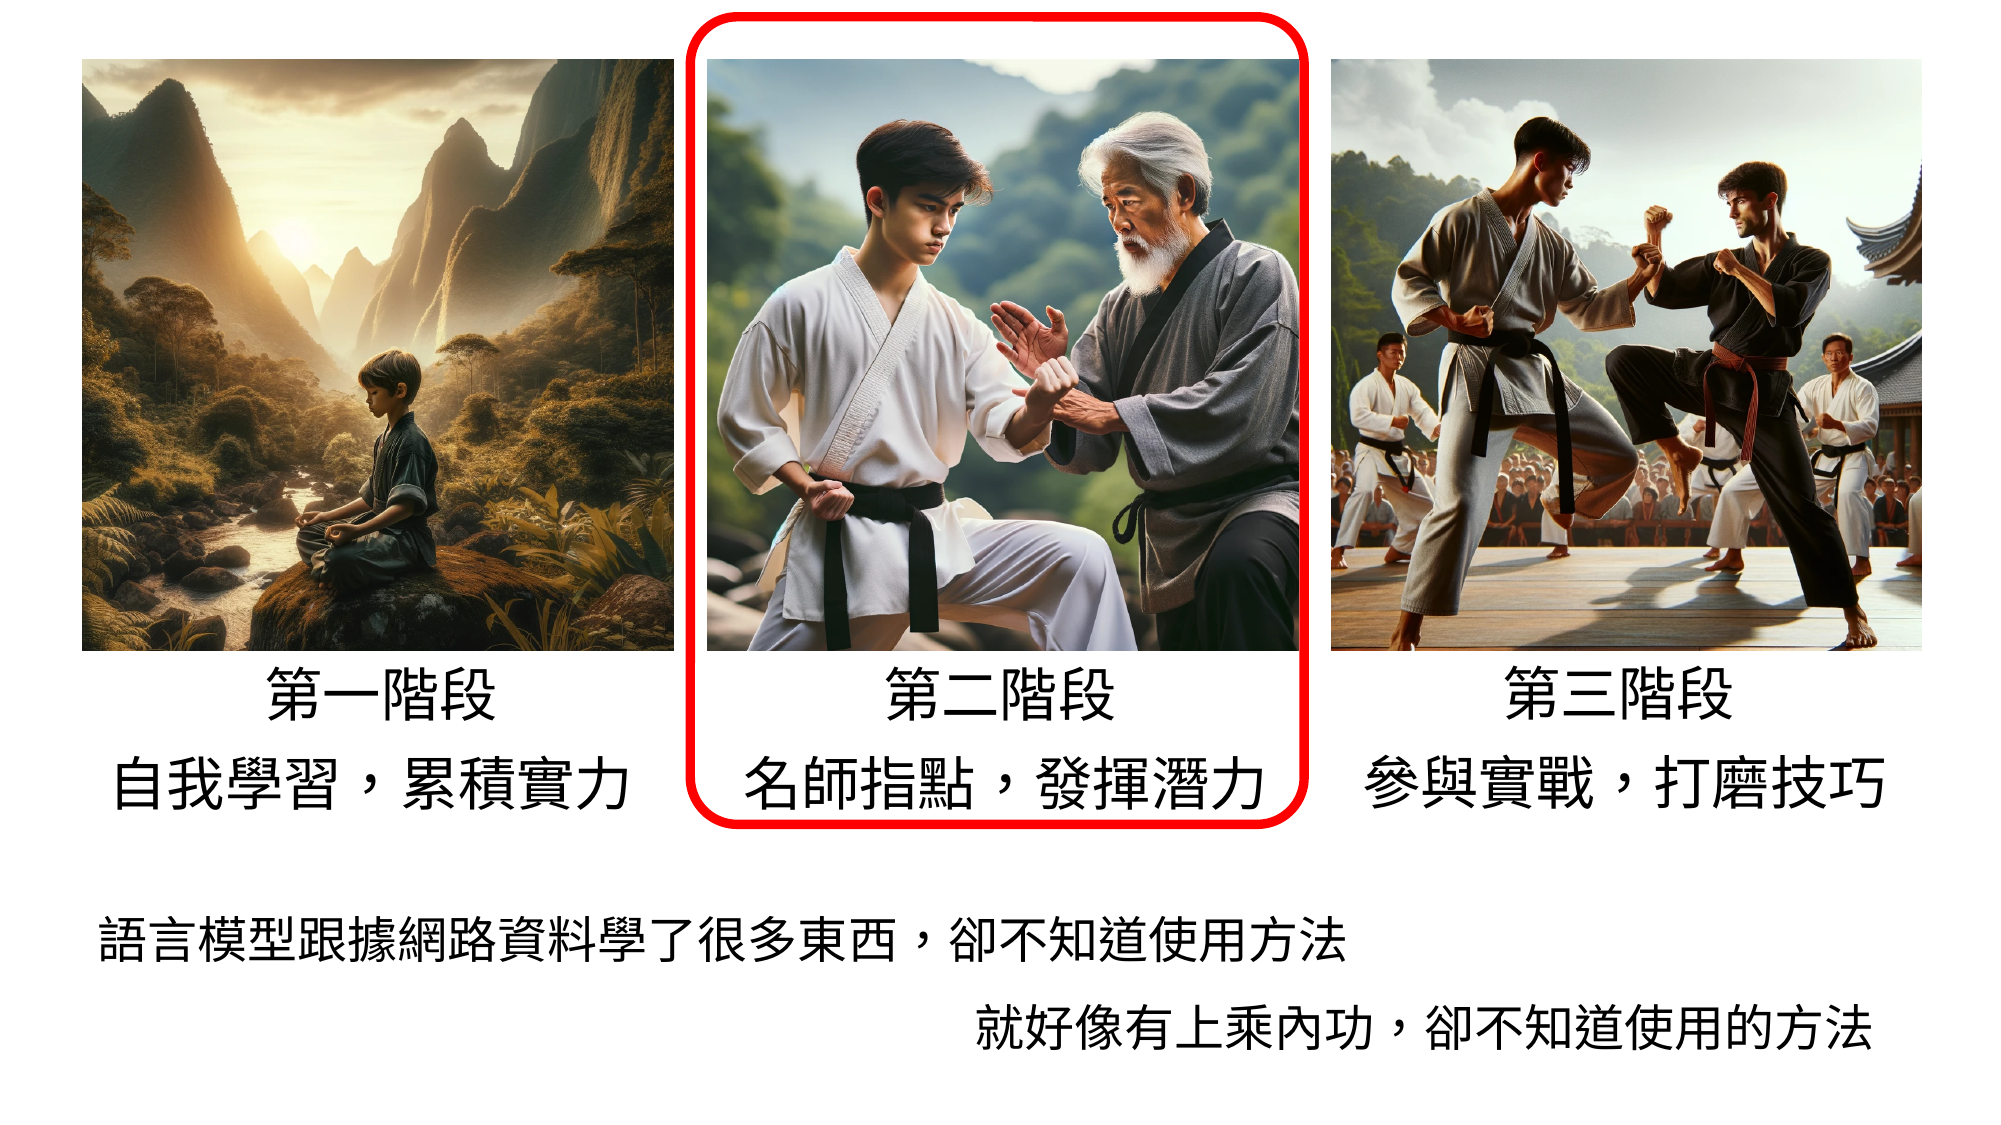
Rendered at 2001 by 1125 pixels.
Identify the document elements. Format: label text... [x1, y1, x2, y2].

text_box 就好像有上乘內功，卻不知道使用的方法 [766, 989, 1889, 1064]
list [1330, 59, 1923, 651]
text_box 名師指點，發揮潛力 [668, 739, 723, 825]
text_box 自我學習，累積實力 [33, 739, 668, 825]
text_box 名師指點，發揮潛力 [1271, 817, 1343, 825]
text_box 參與實戰，打磨技巧 [1287, 738, 1962, 824]
text_box 語言模型跟據網路資料學了很多東西，卻不知道使用方法 [82, 900, 1726, 976]
picture [707, 59, 1299, 651]
text_box [688, 15, 1306, 826]
picture [82, 59, 674, 651]
text_box 第三階段 [1385, 651, 1853, 735]
text_box 第一階段 [147, 651, 615, 736]
